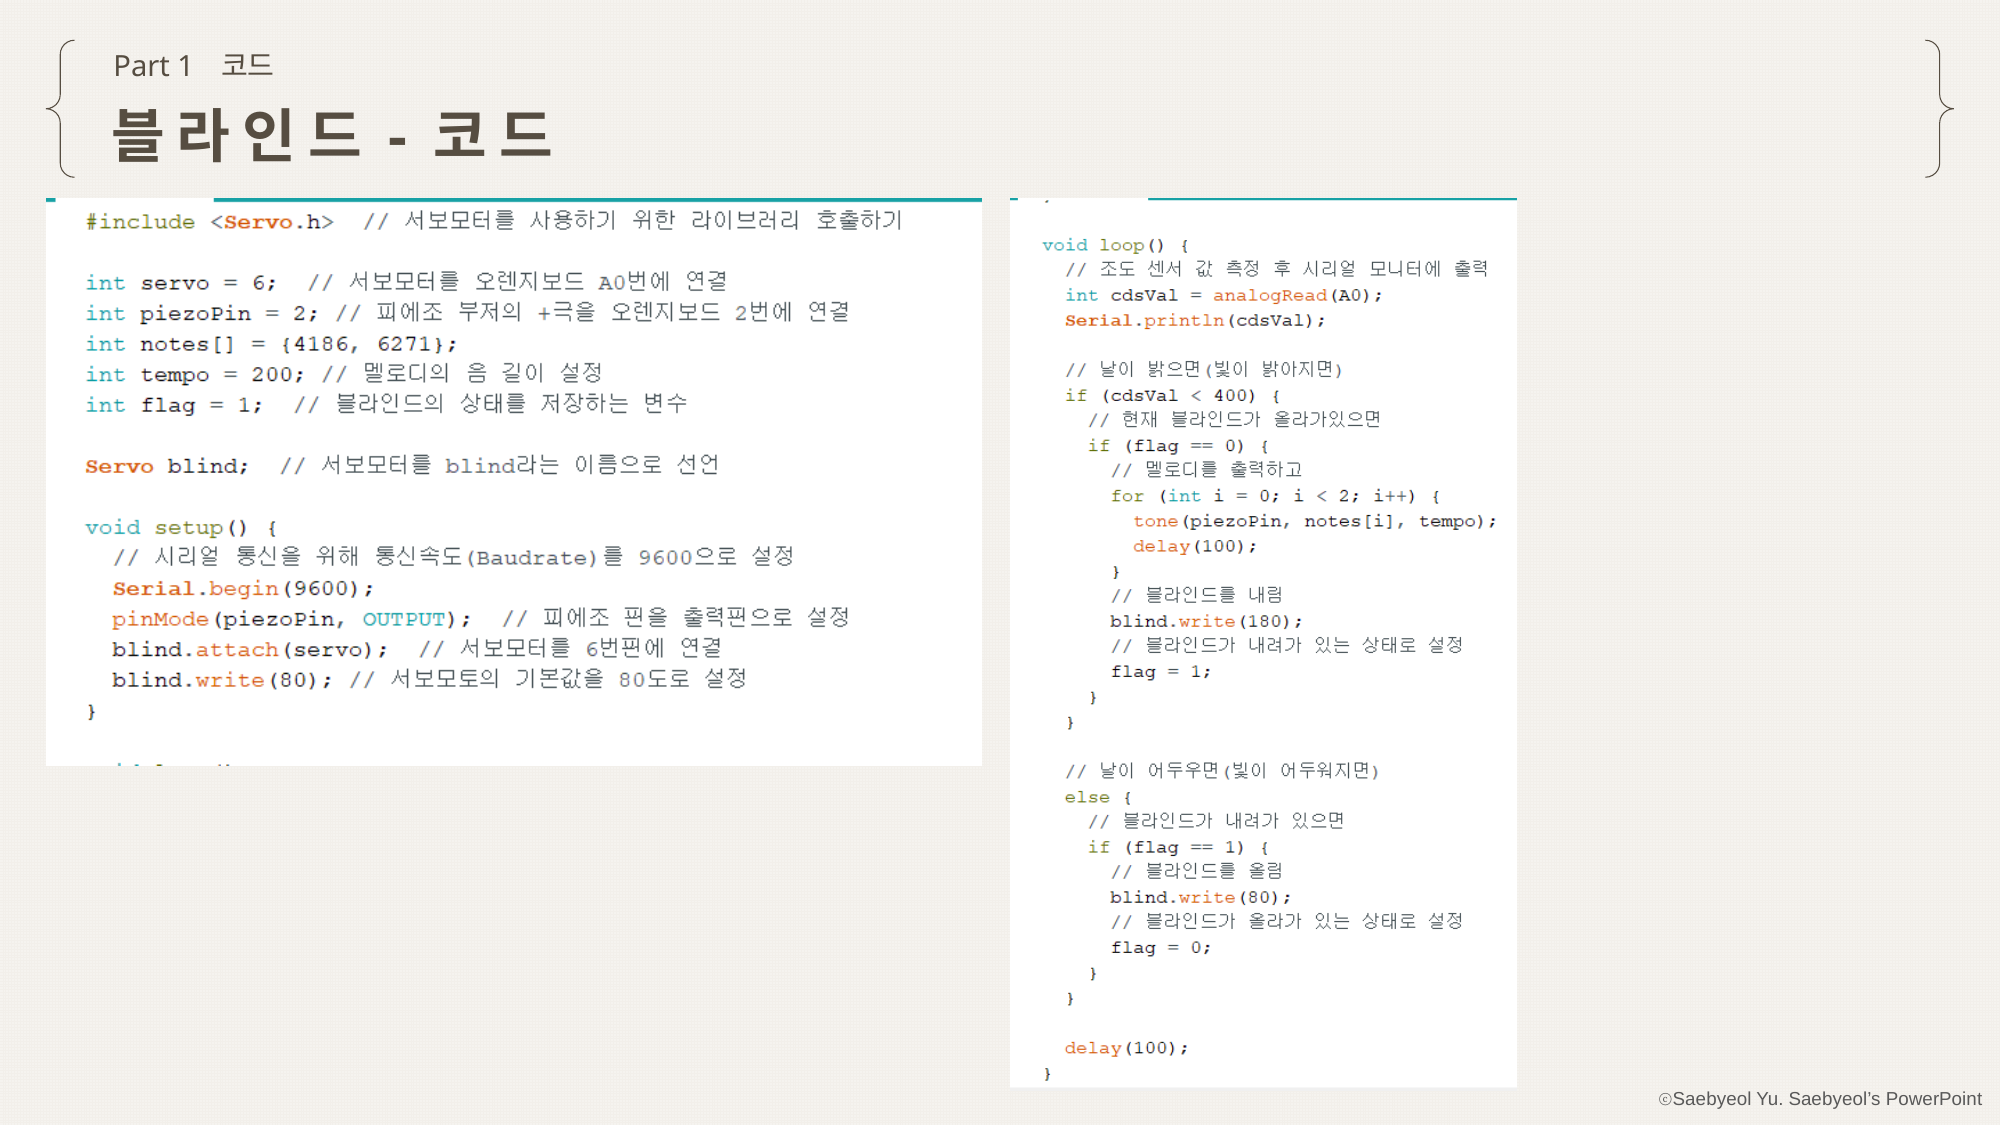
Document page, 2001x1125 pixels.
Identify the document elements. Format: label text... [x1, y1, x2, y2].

picture [1010, 198, 1517, 1091]
text_box 코드 [206, 40, 291, 90]
picture [45, 198, 982, 766]
text_box Part 1 [98, 40, 206, 90]
text_box 블라인드-코드 [96, 91, 568, 177]
text_box [45, 39, 1954, 178]
